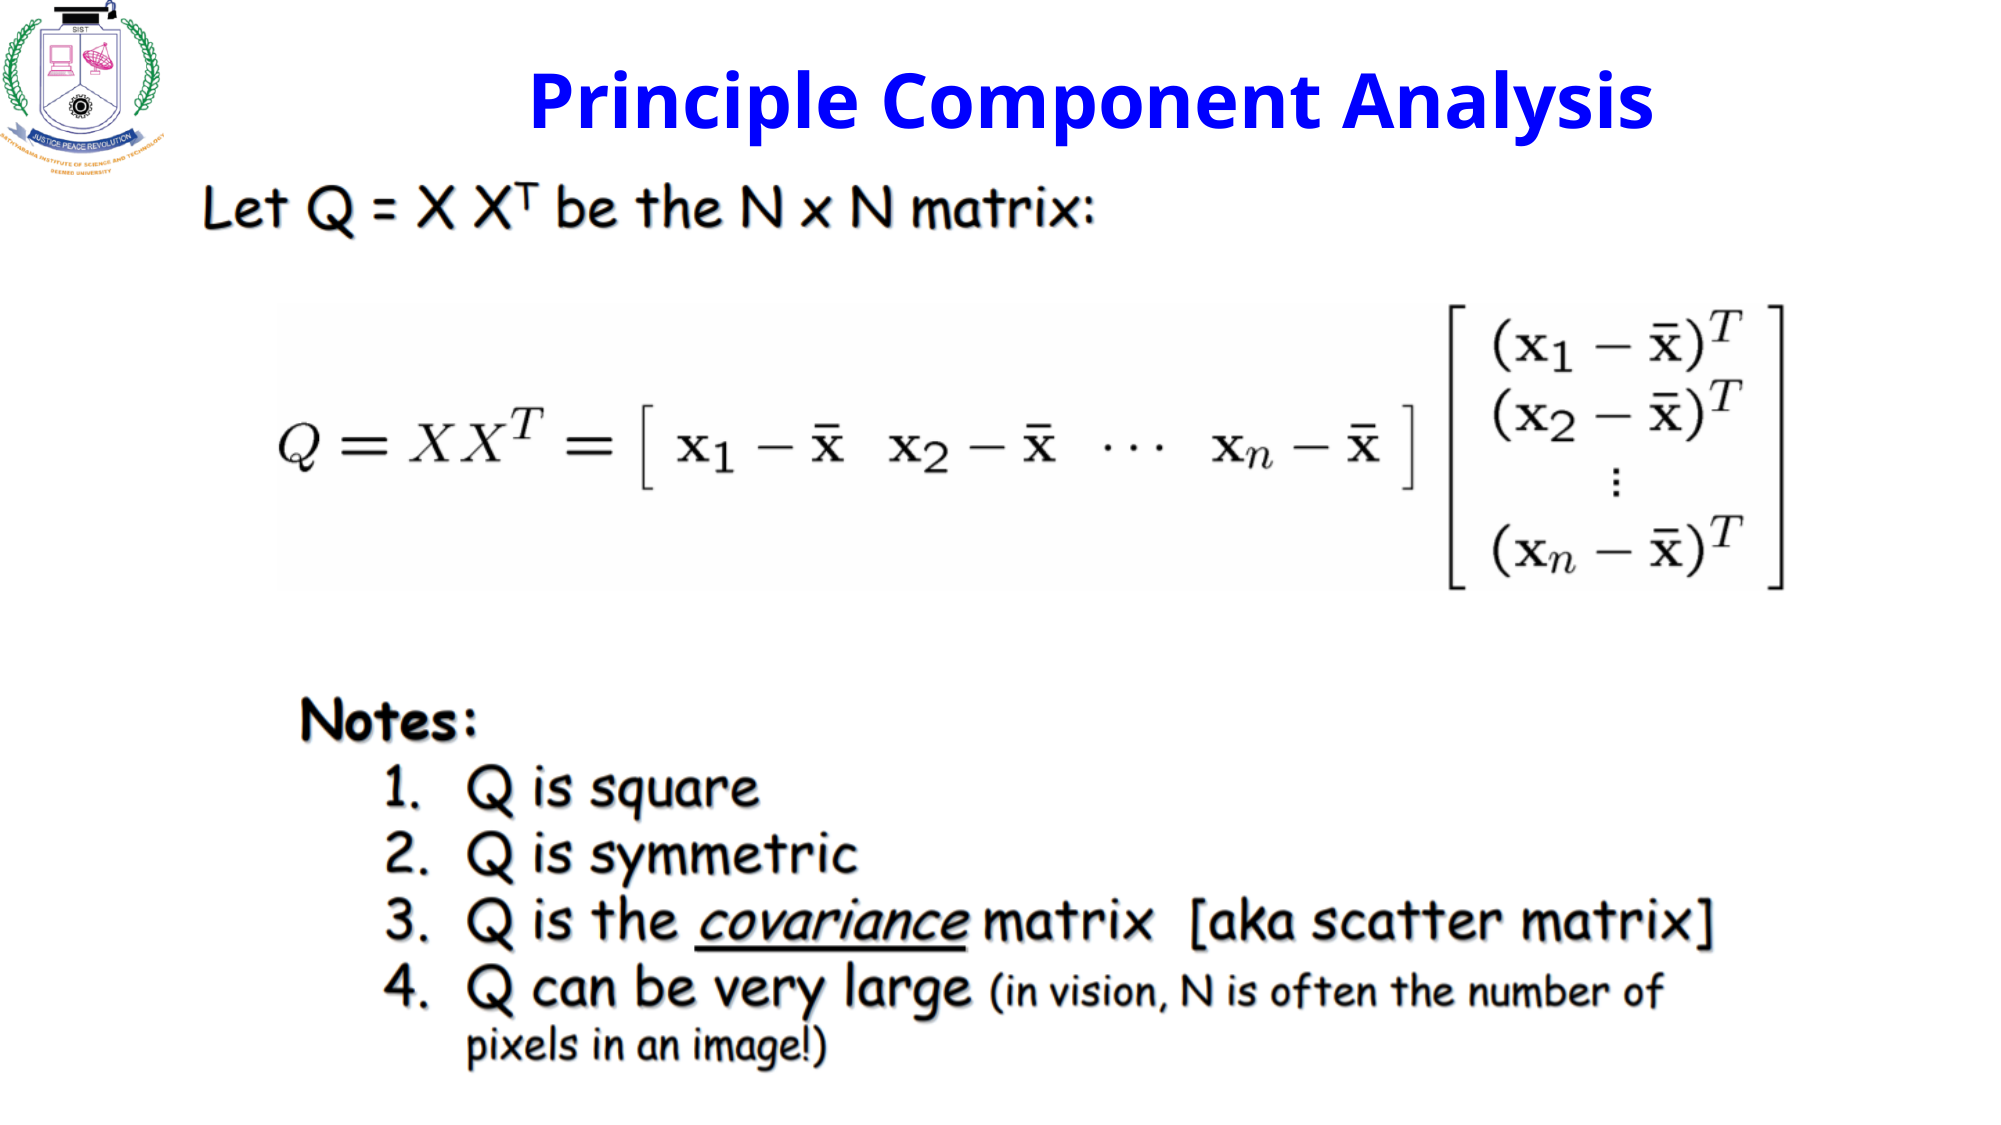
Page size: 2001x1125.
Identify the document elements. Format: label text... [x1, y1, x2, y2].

picture [0, 0, 1835, 1095]
title Principle Component Analysis [351, 0, 1852, 153]
